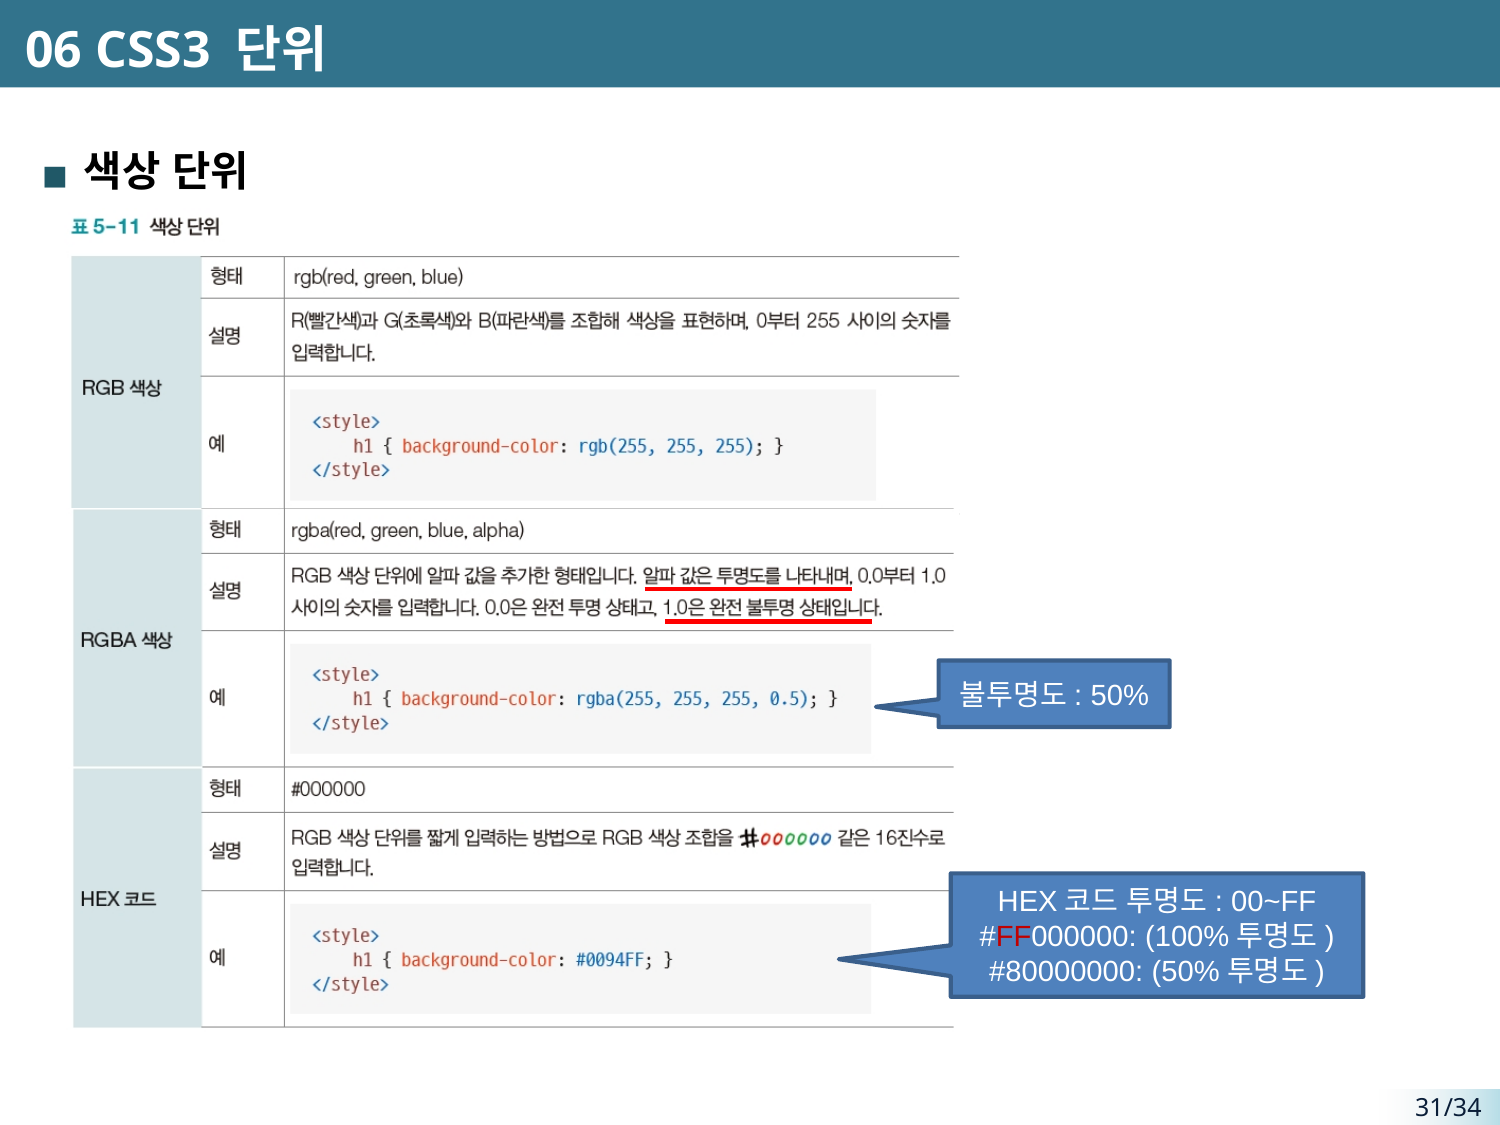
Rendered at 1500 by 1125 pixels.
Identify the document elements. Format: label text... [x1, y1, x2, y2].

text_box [64, 207, 971, 1036]
list 색상 단위 [10, 126, 1481, 1057]
text_box 불투명도: 50% [976, 658, 1172, 730]
title 06 CSS3 단위 [10, 8, 1288, 87]
text_box HEX코드 투명도: 00~FF #FF000000: (100%투명도) #80000000: (50%투명도) [976, 871, 1366, 999]
